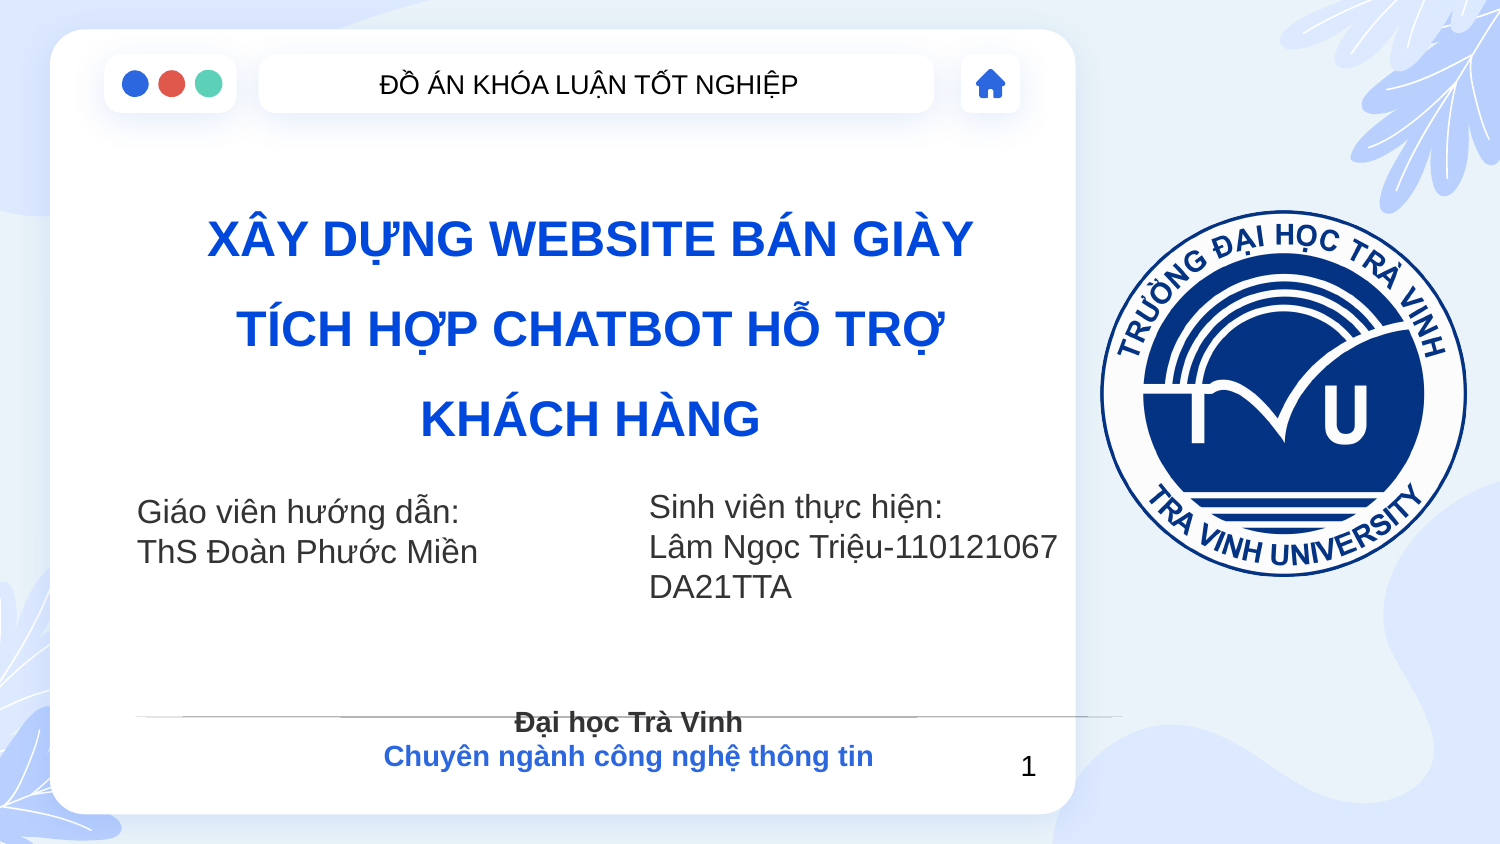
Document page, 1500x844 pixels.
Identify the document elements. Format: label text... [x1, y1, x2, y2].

subtitle Sinh viên thực hiện: Lâm Ngọc Triệu-110121067 DA21TTA [633, 470, 1123, 598]
text_box Giáo viên hướng dẫn: ThS Đoàn Phước Miền [121, 475, 538, 598]
text_box Đại học Trà Vinh Chuyên ngành công nghệ thông tin [341, 687, 916, 791]
text_box [975, 68, 1006, 99]
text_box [103, 53, 237, 114]
text_box ĐỒ ÁN KHÓA LUẬN TỐT NGHIỆP [236, 52, 942, 112]
text_box 1 [1005, 739, 1052, 790]
text_box [961, 54, 1020, 113]
title XÂY DỰNG WEBSITE BÁN GIÀY TÍCH HỢP CHATBOT HỖ TRỢ KHÁCH HÀNG [161, 160, 1020, 408]
picture [1100, 210, 1467, 578]
